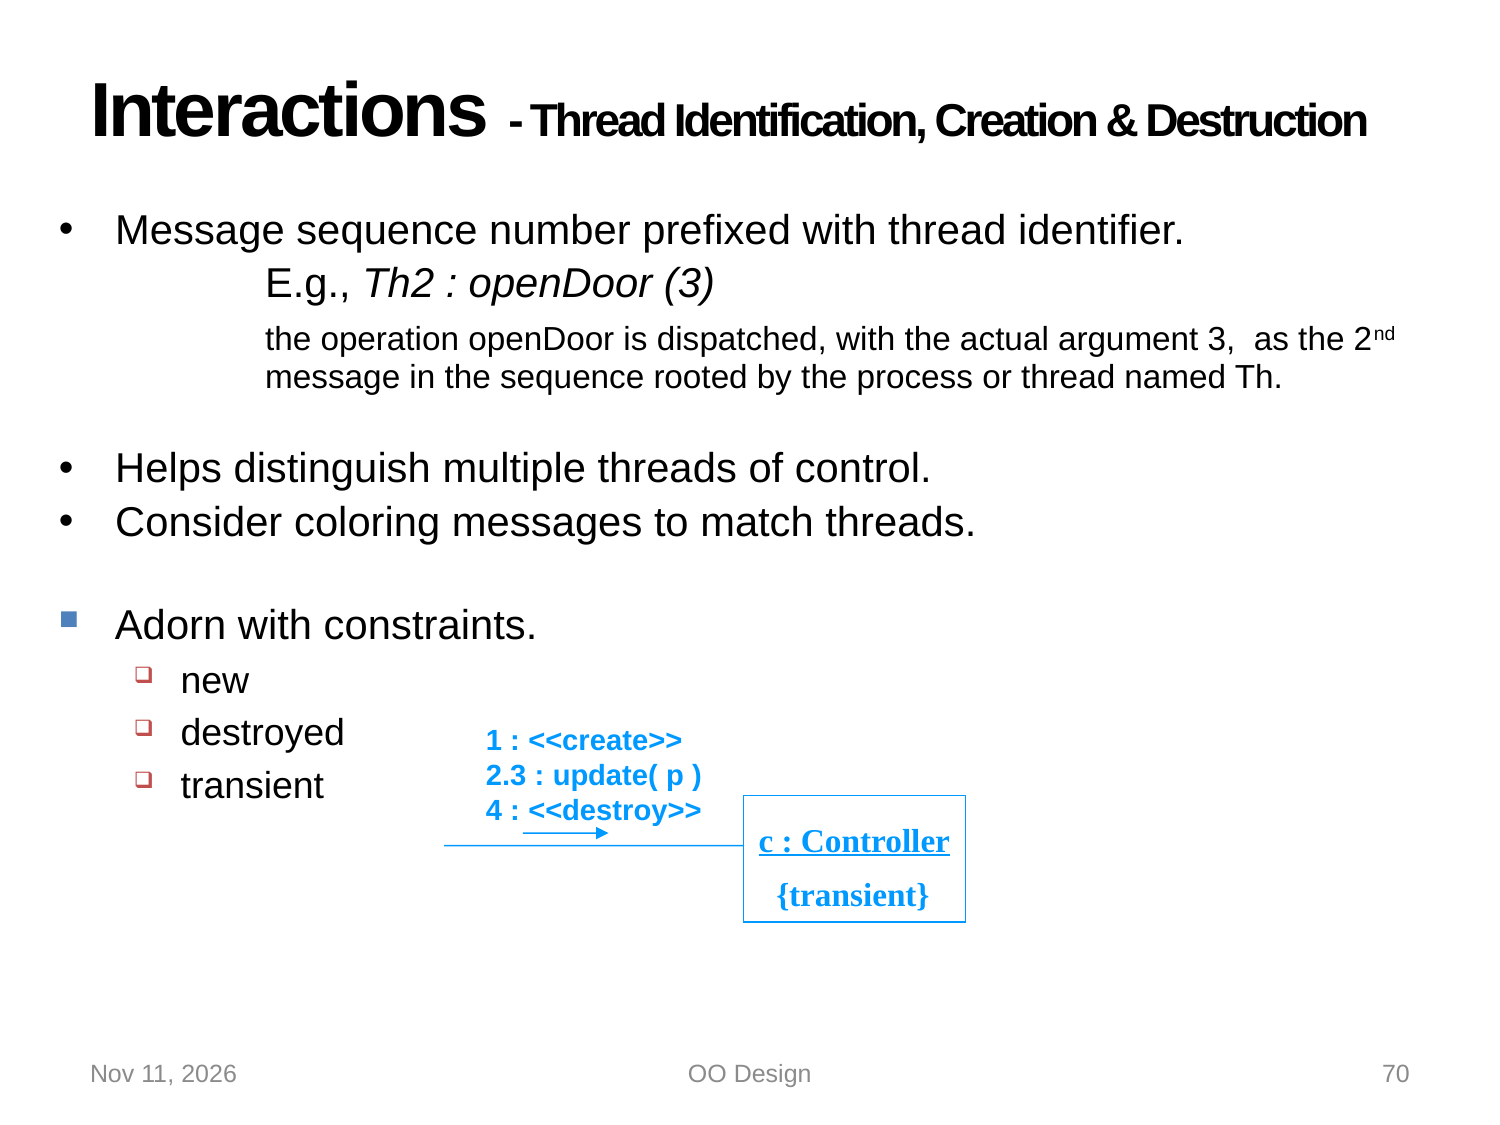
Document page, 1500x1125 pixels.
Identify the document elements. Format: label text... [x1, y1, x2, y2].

text_box c : Controller [743, 795, 966, 922]
slide_number 70 [1074, 1042, 1425, 1103]
text_box {transient} [761, 865, 945, 921]
text_box 1 : <<create>> 2.3 : update( p ) 4 : <<destroy>> [471, 713, 744, 834]
slide_number 15-Oct-22 [75, 1042, 425, 1103]
footer OO Design [512, 1042, 988, 1103]
title Interactions - Thread Identification, Creation & Destruction [75, 45, 1471, 167]
text_box [596, 834, 607, 840]
text_box Adorn with constraints. new destroyed transient [43, 590, 757, 834]
list Message sequence number prefixed with thread identifier. E.g., Th2 : openDoor (3) the operation openDoor is dispatched, with the actual argument 3, as the 2nd message in the sequence rooted by the process or thread named Th. Helps distinguish multiple threads of control. Consider coloring messages to match threads. [43, 200, 1425, 591]
